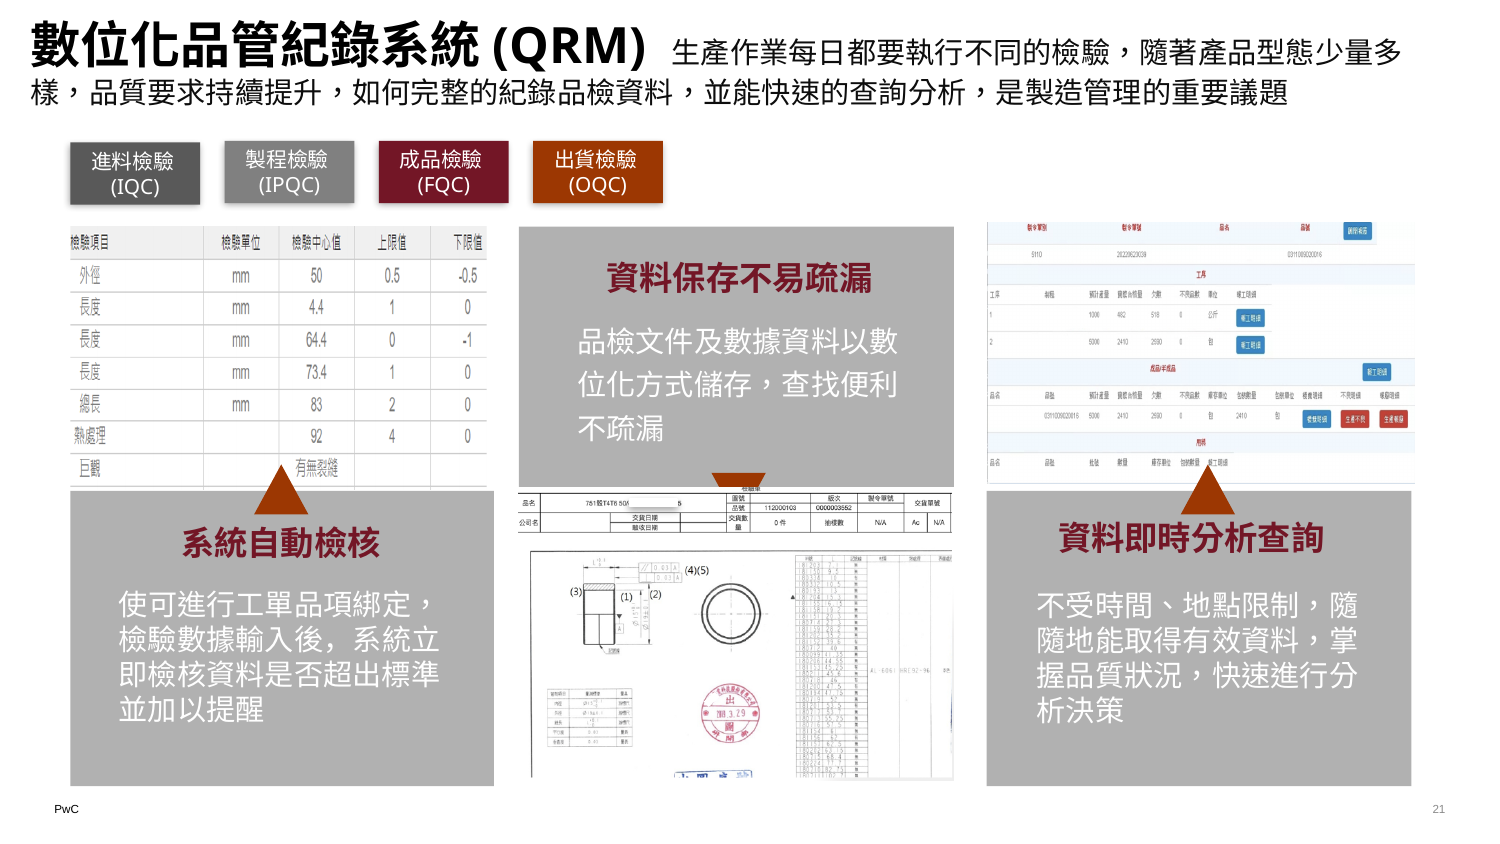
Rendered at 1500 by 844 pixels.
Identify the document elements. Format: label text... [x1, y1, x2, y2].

text_box [68, 489, 496, 788]
text_box [252, 462, 311, 517]
text_box [709, 470, 768, 485]
text_box 資料保存不易疏漏 [591, 249, 888, 304]
text_box [517, 224, 956, 487]
slide_number 21 [1011, 798, 1446, 816]
text_box 使可進行工單品項綁定，檢驗數據輸入後，系統立即檢核資料是否超出標準並加以提醒 [104, 578, 459, 734]
text_box 系統自動檢核 [166, 514, 396, 570]
text_box [984, 490, 1414, 788]
text_box [68, 225, 489, 489]
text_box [518, 487, 955, 782]
text_box 進料檢驗(IQC) [70, 141, 201, 205]
text_box [1178, 492, 1237, 517]
text_box 出貨檢驗(OQC) [532, 140, 664, 204]
picture [985, 222, 1415, 485]
text_box 數位化品管紀錄系統(QRM) 生產作業每日都要執行不同的檢驗，隨著產品型態少量多樣，品質要求持續提升，如何完整的紀錄品檢資料，並能快速的查詢分析，是製造管理的重要議題 [19, 8, 1445, 115]
text_box 成品檢驗(FQC) [378, 140, 509, 204]
text_box 資料即時分析查詢 [1043, 510, 1340, 565]
text_box 不受時間、地點限制，隨隨地能取得有效資料，掌握品質狀況，快速進行分析決策 [1021, 579, 1377, 735]
text_box 品檢文件及數據資料以數位化方式儲存，查找便利不疏漏 [562, 306, 917, 453]
text_box 製程檢驗(IPQC) [224, 140, 355, 204]
